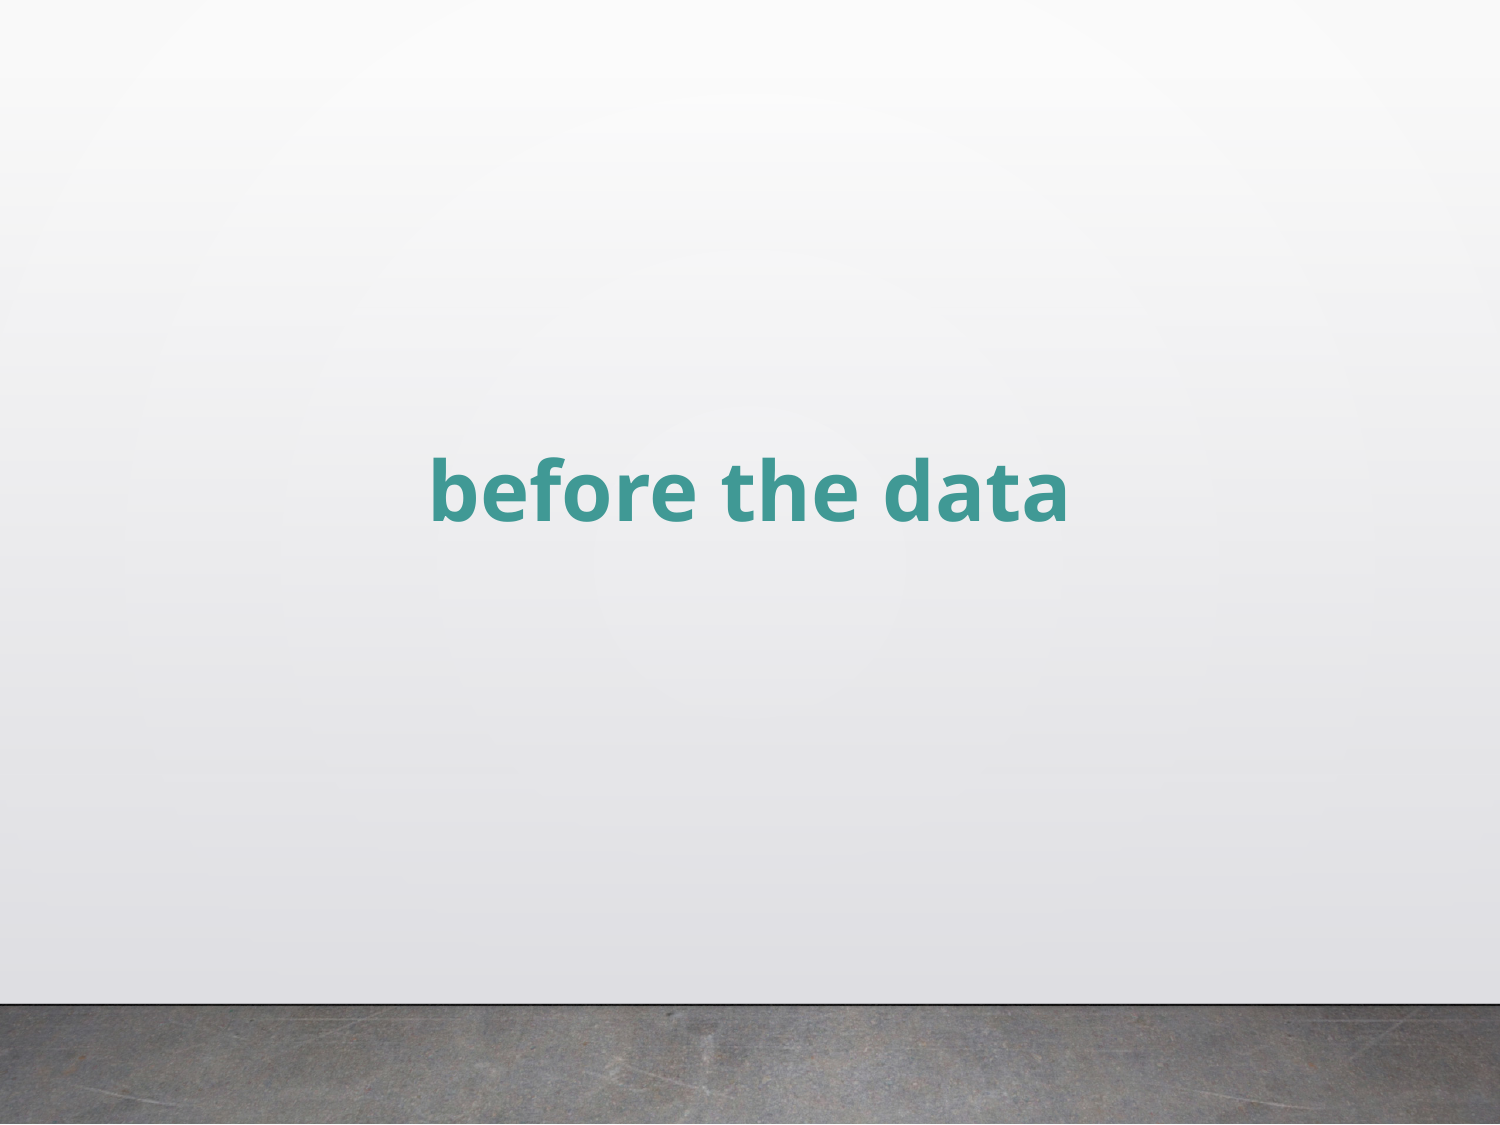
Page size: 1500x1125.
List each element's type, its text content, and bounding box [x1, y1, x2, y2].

text_box before the data [0, 430, 1500, 546]
picture [0, 1004, 1500, 1124]
